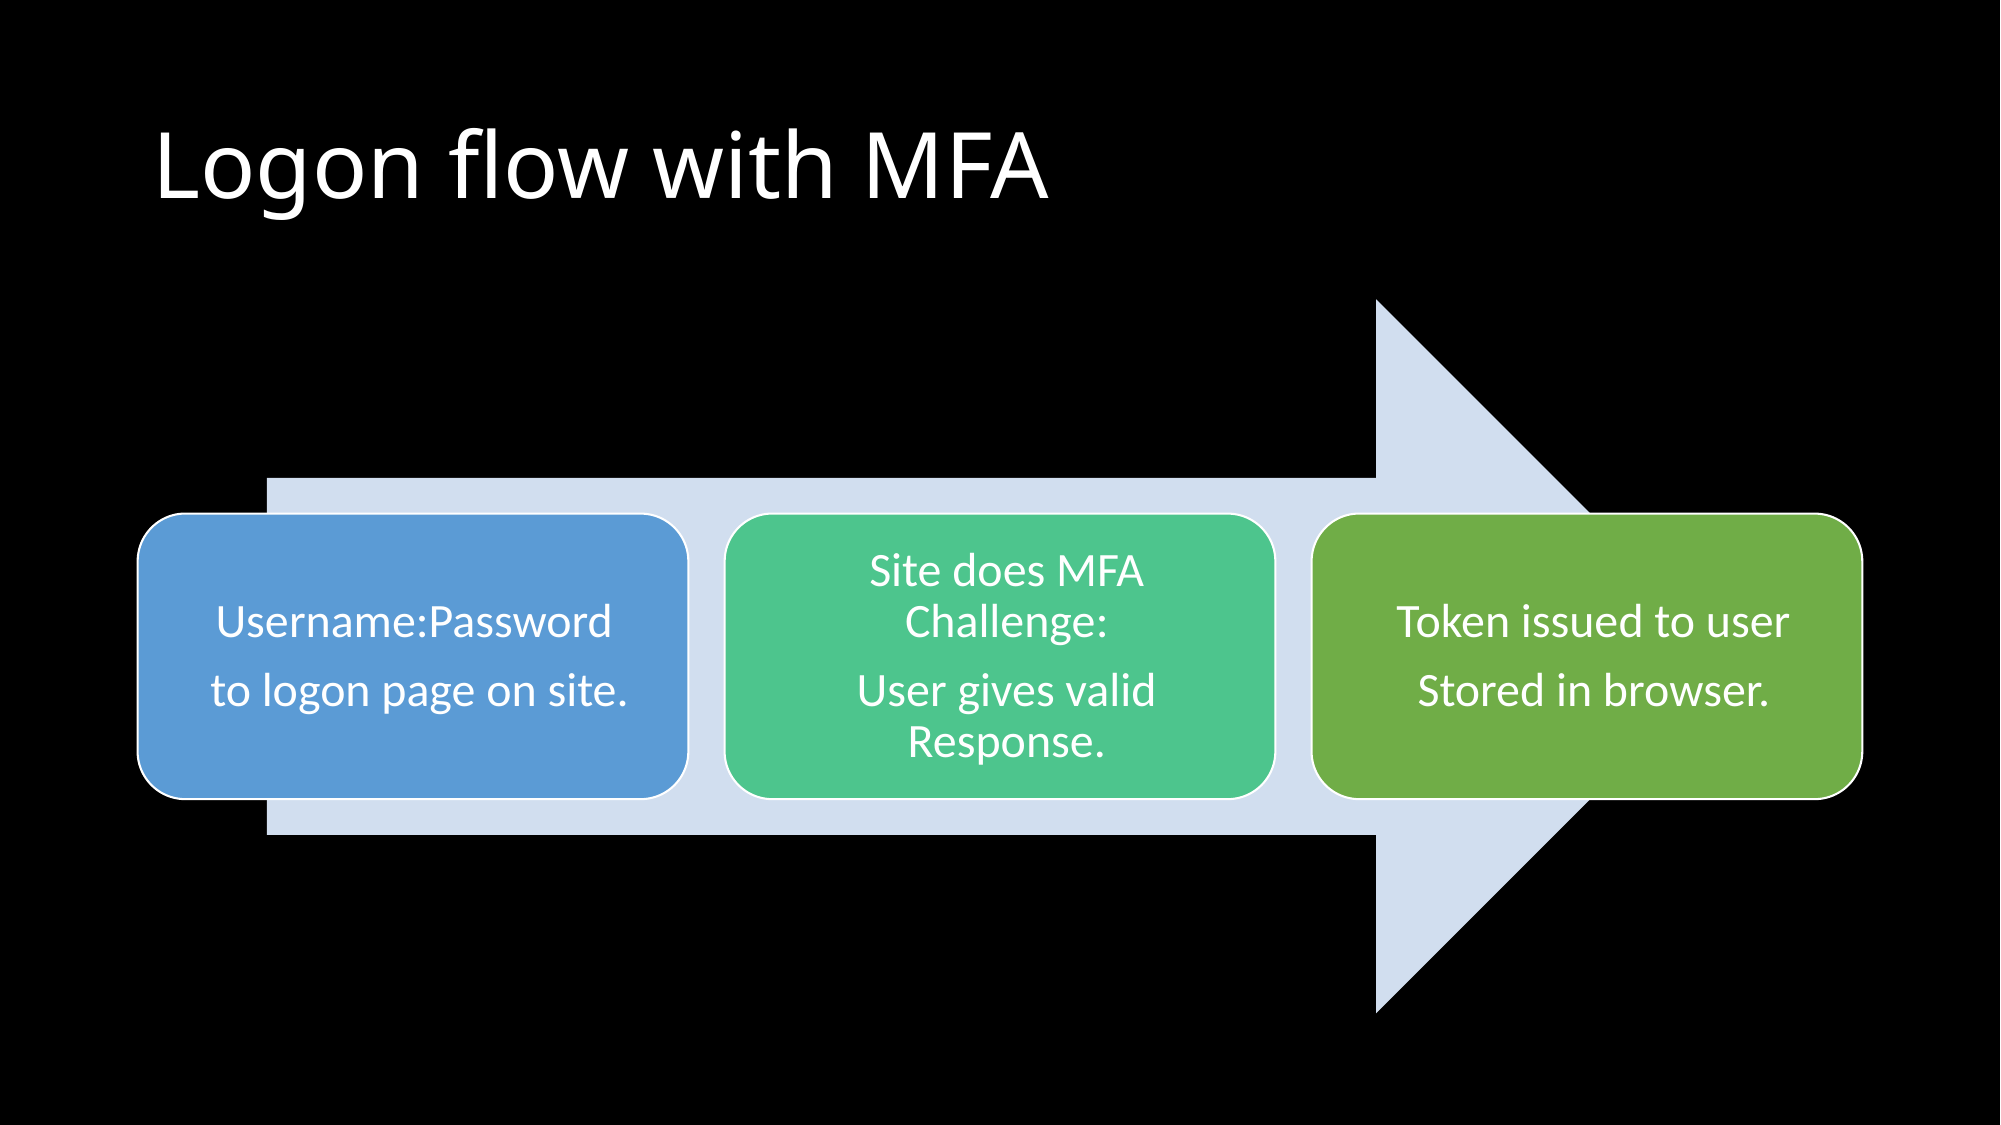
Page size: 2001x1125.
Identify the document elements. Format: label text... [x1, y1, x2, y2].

title Logon flow with MFA [137, 59, 1863, 278]
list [137, 299, 1863, 1014]
